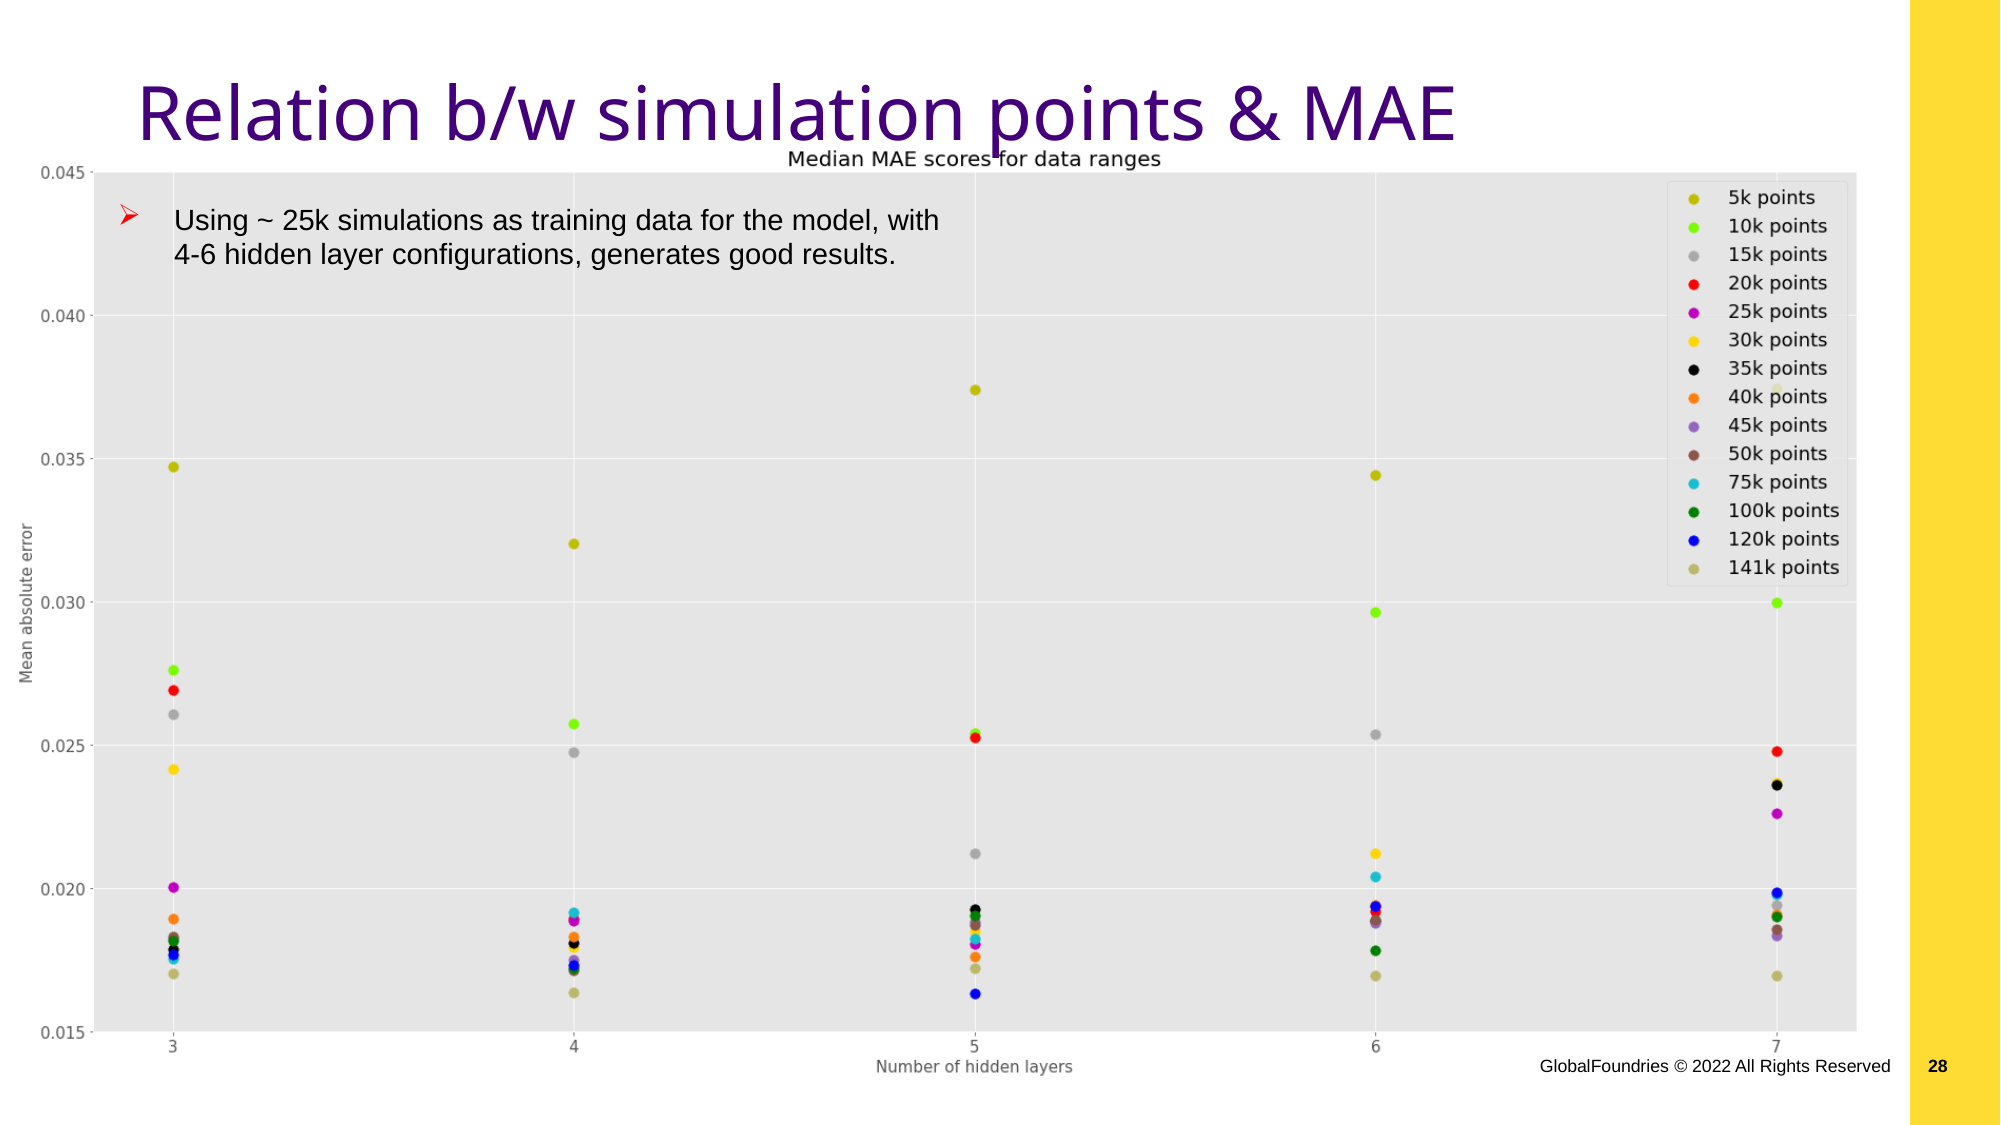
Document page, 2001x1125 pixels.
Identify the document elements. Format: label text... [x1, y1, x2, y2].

title Relation b/w simulation points & MAE [136, 65, 1792, 143]
picture [13, 143, 1864, 1083]
slide_number GlobalFoundries © 2022 All Rights Reserved [1508, 1047, 1899, 1108]
slide_number 28 [1899, 1047, 1963, 1108]
